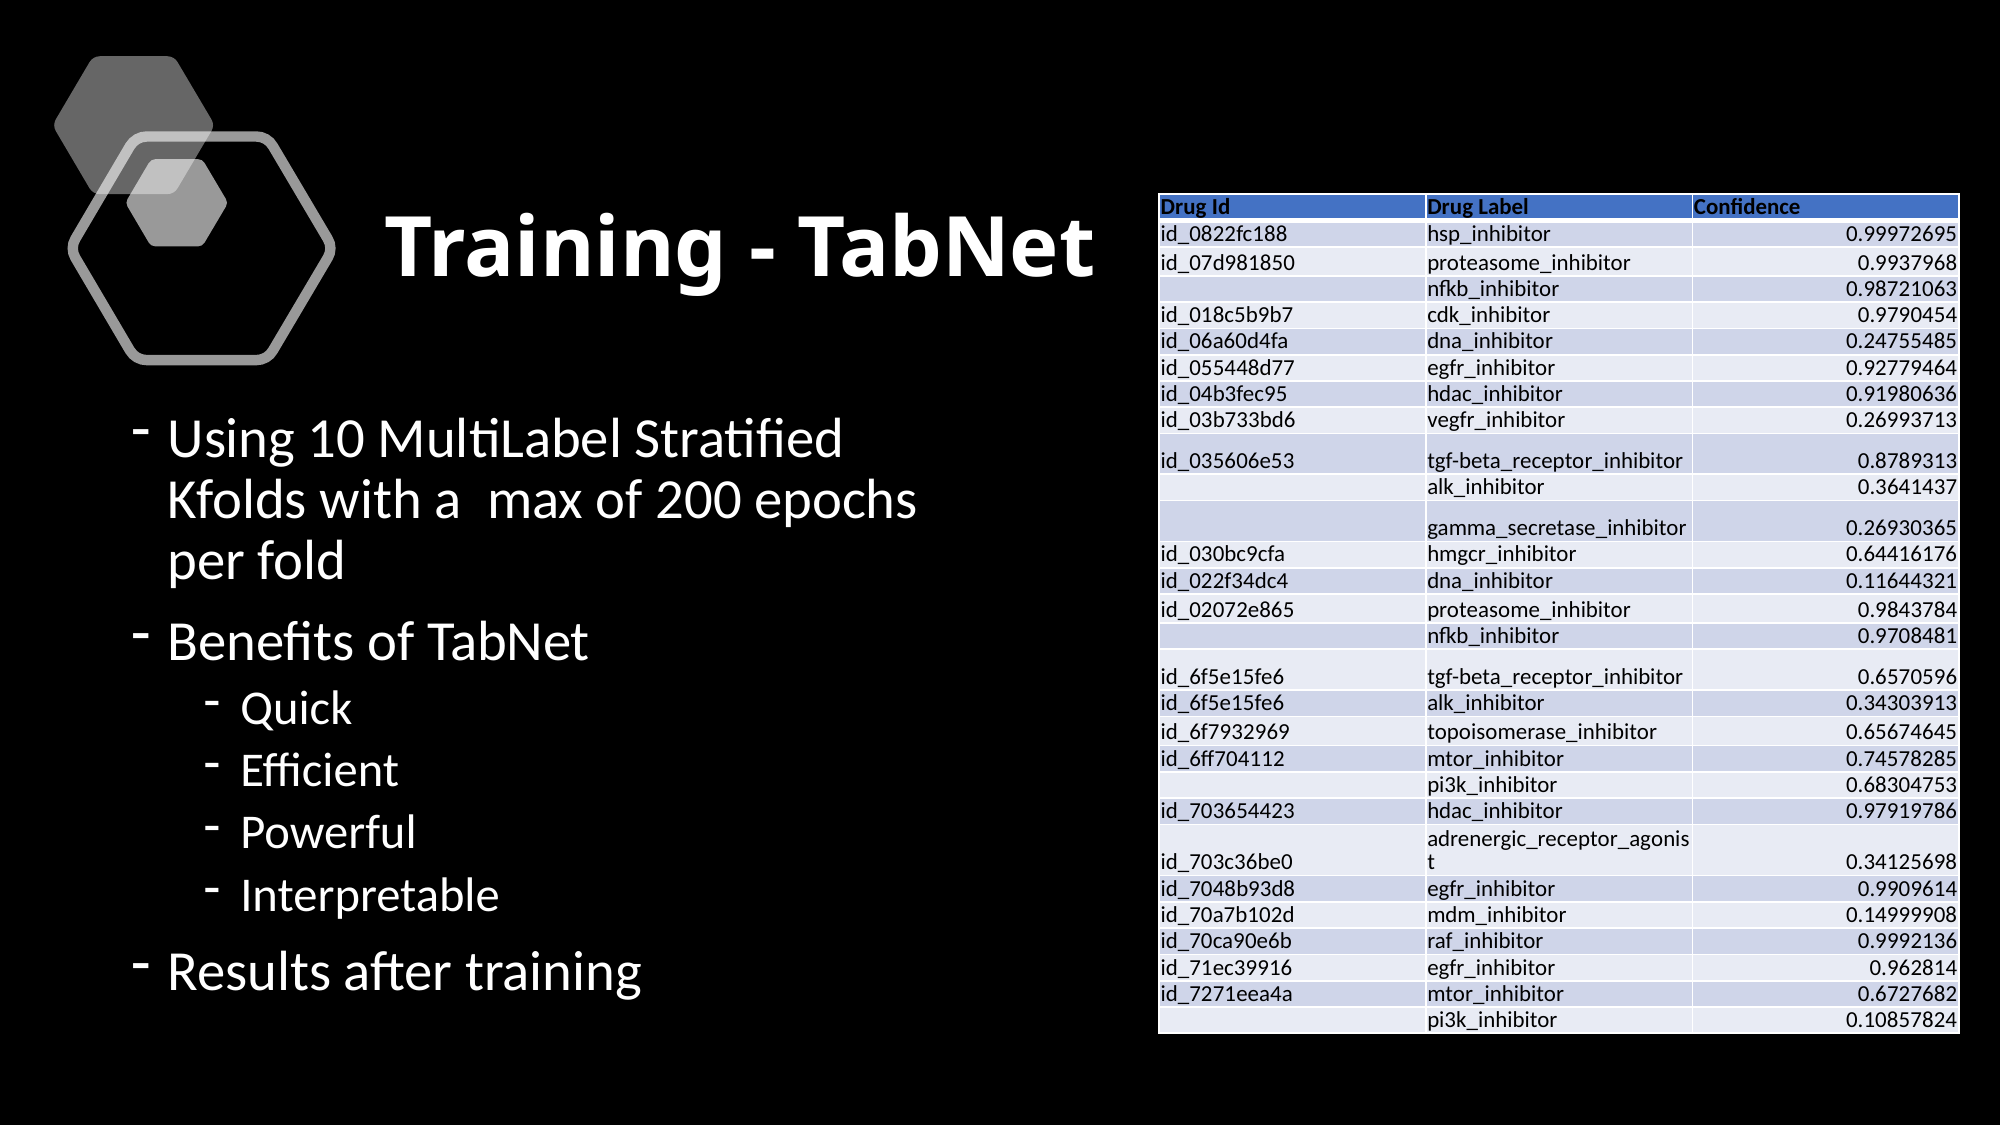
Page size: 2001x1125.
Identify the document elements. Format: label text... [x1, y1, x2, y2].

table_cell 0.11644321 [1693, 569, 1958, 593]
table_cell hdac_inhibitor [1427, 799, 1692, 824]
table_cell 0.64416176 [1693, 542, 1958, 567]
table_cell [1160, 773, 1425, 797]
table_cell 0.97919786 [1693, 799, 1958, 824]
table_header Drug Id [1160, 195, 1425, 218]
table_cell raf_inhibitor [1427, 929, 1692, 954]
table_cell 0.92779464 [1693, 356, 1958, 380]
table_cell mtor_inhibitor [1427, 982, 1692, 1006]
table_cell pi3k_inhibitor [1427, 773, 1692, 797]
table_cell id_71ec39916 [1160, 955, 1425, 980]
table_cell id_018c5b9b7 [1160, 303, 1425, 328]
table_cell id_0822fc188 [1160, 223, 1425, 246]
table_cell alk_inhibitor [1427, 475, 1692, 500]
text_box Training - TabNet [369, 129, 1925, 370]
table_cell vegfr_inhibitor [1427, 408, 1692, 433]
table_cell 0.26930365 [1693, 501, 1958, 541]
table_cell [1160, 624, 1425, 648]
table_cell 0.99972695 [1693, 223, 1958, 246]
table_cell hmgcr_inhibitor [1427, 542, 1692, 567]
table_cell egfr_inhibitor [1427, 356, 1692, 380]
table_cell 0.9843784 [1693, 595, 1958, 622]
table_cell 0.6727682 [1693, 982, 1958, 1006]
table_cell id_6ff704112 [1160, 746, 1425, 771]
table_cell tgf-beta_receptor_inhibitor [1427, 650, 1692, 689]
table_cell 0.26993713 [1693, 408, 1958, 433]
table_cell id_06a60d4fa [1160, 329, 1425, 354]
table_cell [1160, 501, 1425, 541]
table_cell id_02072e865 [1160, 595, 1425, 622]
table_cell 0.9790454 [1693, 303, 1958, 328]
table_cell dna_inhibitor [1427, 569, 1692, 593]
table_cell id_055448d77 [1160, 356, 1425, 380]
table_cell 0.34125698 [1693, 825, 1958, 875]
table_cell hdac_inhibitor [1427, 382, 1692, 406]
table_cell id_03b733bd6 [1160, 408, 1425, 433]
table_cell topoisomerase_inhibitor [1427, 717, 1692, 745]
table_cell egfr_inhibitor [1427, 876, 1692, 901]
table_cell id_7271eea4a [1160, 982, 1425, 1006]
table_cell 0.3641437 [1693, 475, 1958, 500]
table_cell 0.8789313 [1693, 434, 1958, 473]
table_cell [1160, 277, 1425, 301]
table_cell id_6f7932969 [1160, 717, 1425, 745]
table_cell id_04b3fec95 [1160, 382, 1425, 406]
table_cell 0.24755485 [1693, 329, 1958, 354]
table_cell 0.9937968 [1693, 248, 1958, 275]
table_cell mdm_inhibitor [1427, 903, 1692, 927]
table_cell gamma_secretase_inhibitor [1427, 501, 1692, 541]
table_cell id_703654423 [1160, 799, 1425, 824]
table_cell dna_inhibitor [1427, 329, 1692, 354]
table_cell mtor_inhibitor [1427, 746, 1692, 771]
table_cell id_7048b93d8 [1160, 876, 1425, 901]
table_cell id_70ca90e6b [1160, 929, 1425, 954]
table_cell 0.9992136 [1693, 929, 1958, 954]
table_cell id_703c36be0 [1160, 825, 1425, 875]
table_cell alk_inhibitor [1427, 691, 1692, 716]
text_box [0, 0, 2000, 1125]
table_cell 0.34303913 [1693, 691, 1958, 716]
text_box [53, 56, 332, 361]
table_cell id_035606e53 [1160, 434, 1425, 473]
table_cell proteasome_inhibitor [1427, 248, 1692, 275]
table_cell [1160, 1008, 1425, 1032]
table_cell hsp_inhibitor [1427, 223, 1692, 246]
table_cell [1160, 475, 1425, 500]
table_cell 0.9909614 [1693, 876, 1958, 901]
table_cell cdk_inhibitor [1427, 303, 1692, 328]
table_cell adrenergic_receptor_agonist [1427, 825, 1692, 875]
table_cell 0.6570596 [1693, 650, 1958, 689]
table_cell 0.10857824 [1693, 1008, 1958, 1032]
table_cell 0.65674645 [1693, 717, 1958, 745]
table_cell 0.98721063 [1693, 277, 1958, 301]
table_header Confidence [1693, 195, 1958, 218]
table_cell pi3k_inhibitor [1427, 1008, 1692, 1032]
table_cell id_022f34dc4 [1160, 569, 1425, 593]
list Using 10 MultiLabel Stratified Kfolds with a max of 200 epochs per fold Benefits of TabNet Quick Efficient Powerful Interpretable Results after training [116, 400, 962, 1015]
table_cell id_030bc9cfa [1160, 542, 1425, 567]
table_cell nfkb_inhibitor [1427, 624, 1692, 648]
table_cell egfr_inhibitor [1427, 955, 1692, 980]
table_cell 0.68304753 [1693, 773, 1958, 797]
table_cell id_6f5e15fe6 [1160, 691, 1425, 716]
table_cell nfkb_inhibitor [1427, 277, 1692, 301]
table_cell proteasome_inhibitor [1427, 595, 1692, 622]
table_cell tgf-beta_receptor_inhibitor [1427, 434, 1692, 473]
table_cell 0.9708481 [1693, 624, 1958, 648]
table_cell 0.74578285 [1693, 746, 1958, 771]
table_cell 0.962814 [1693, 955, 1958, 980]
table_cell id_07d981850 [1160, 248, 1425, 275]
table_cell id_6f5e15fe6 [1160, 650, 1425, 689]
table_cell 0.14999908 [1693, 903, 1958, 927]
table_header Drug Label [1427, 195, 1692, 218]
table_cell id_70a7b102d [1160, 903, 1425, 927]
table_cell 0.91980636 [1693, 382, 1958, 406]
